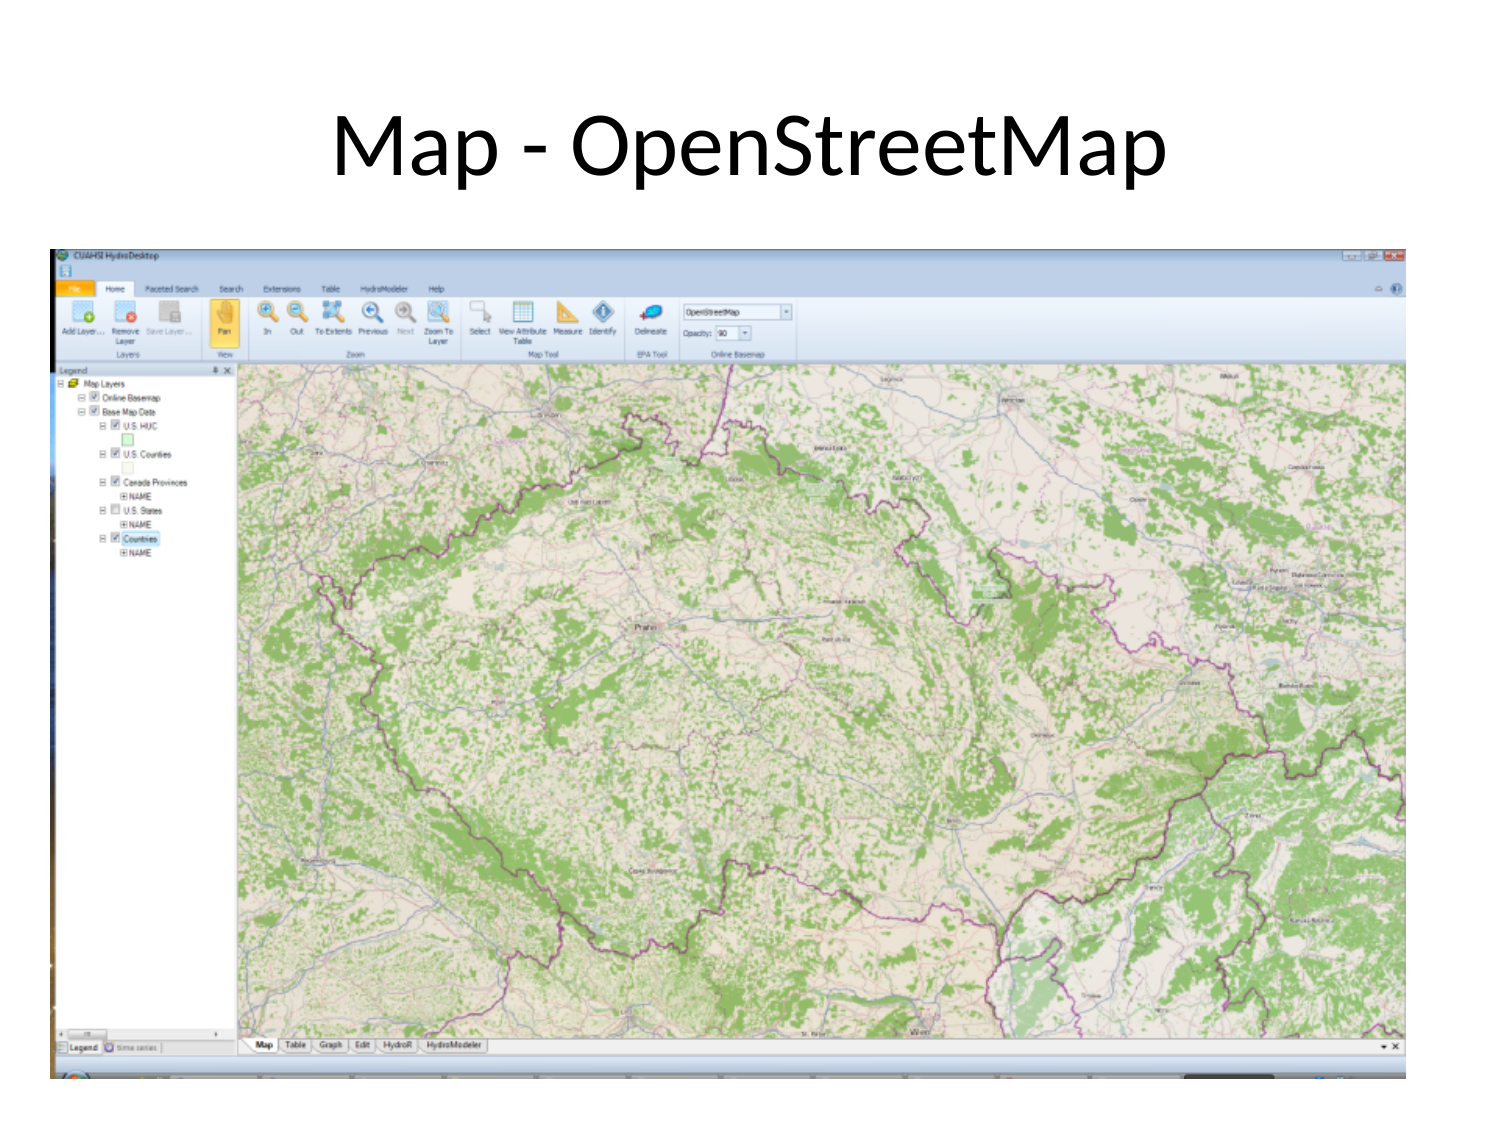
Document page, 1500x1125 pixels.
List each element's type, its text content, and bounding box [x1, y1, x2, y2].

title Map - OpenStreetMap [75, 45, 1425, 233]
picture [49, 249, 1406, 1079]
